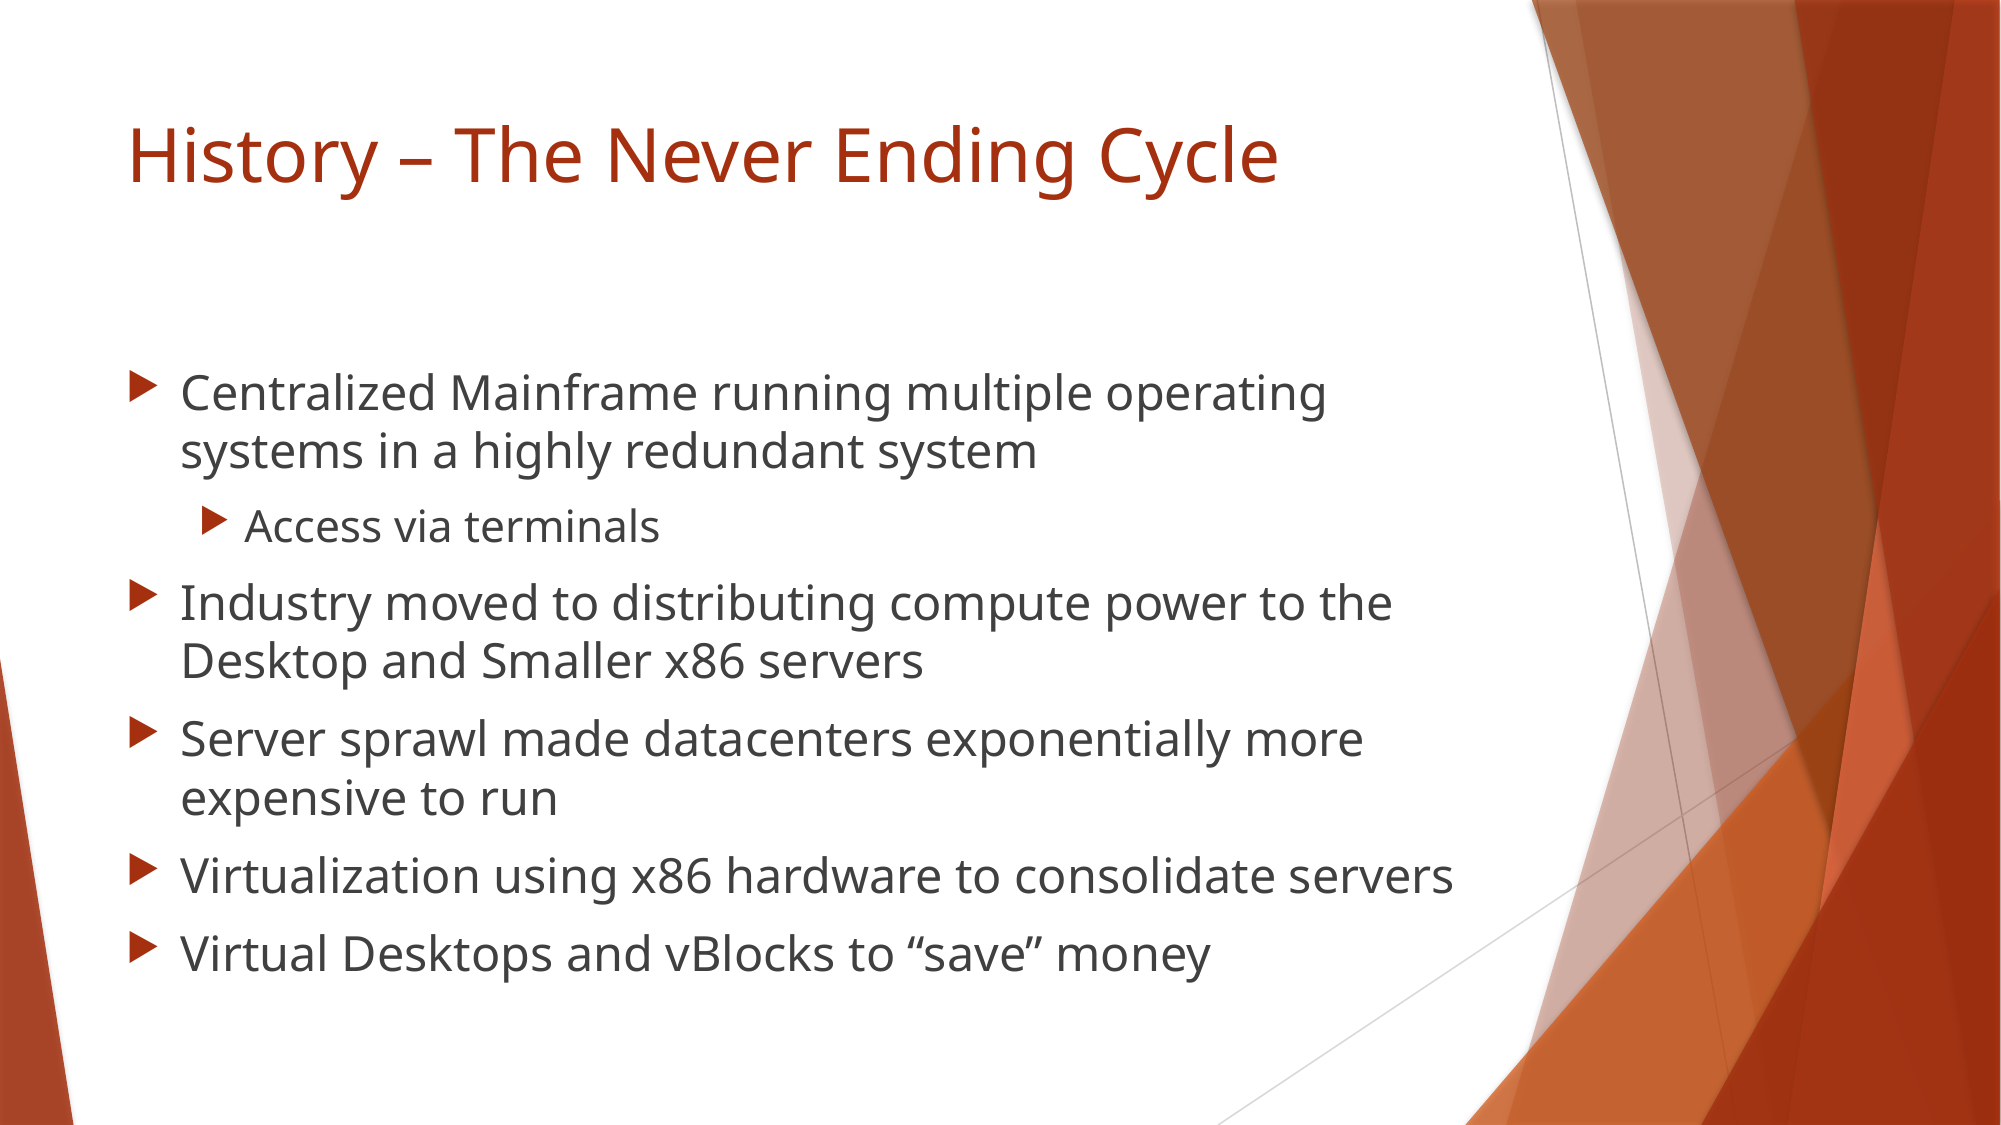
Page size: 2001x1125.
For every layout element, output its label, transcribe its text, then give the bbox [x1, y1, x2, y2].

list Centralized Mainframe running multiple operating systems in a highly redundant system Access via terminals Industry moved to distributing compute power to the Desktop and Smaller x86 servers Server sprawl made datacenters exponentially more expensive to run Virtualization using x86 hardware to consolidate servers Virtual Desktops and vBlocks to “save” money [111, 354, 1522, 992]
title History – The Never Ending Cycle [111, 99, 1522, 317]
